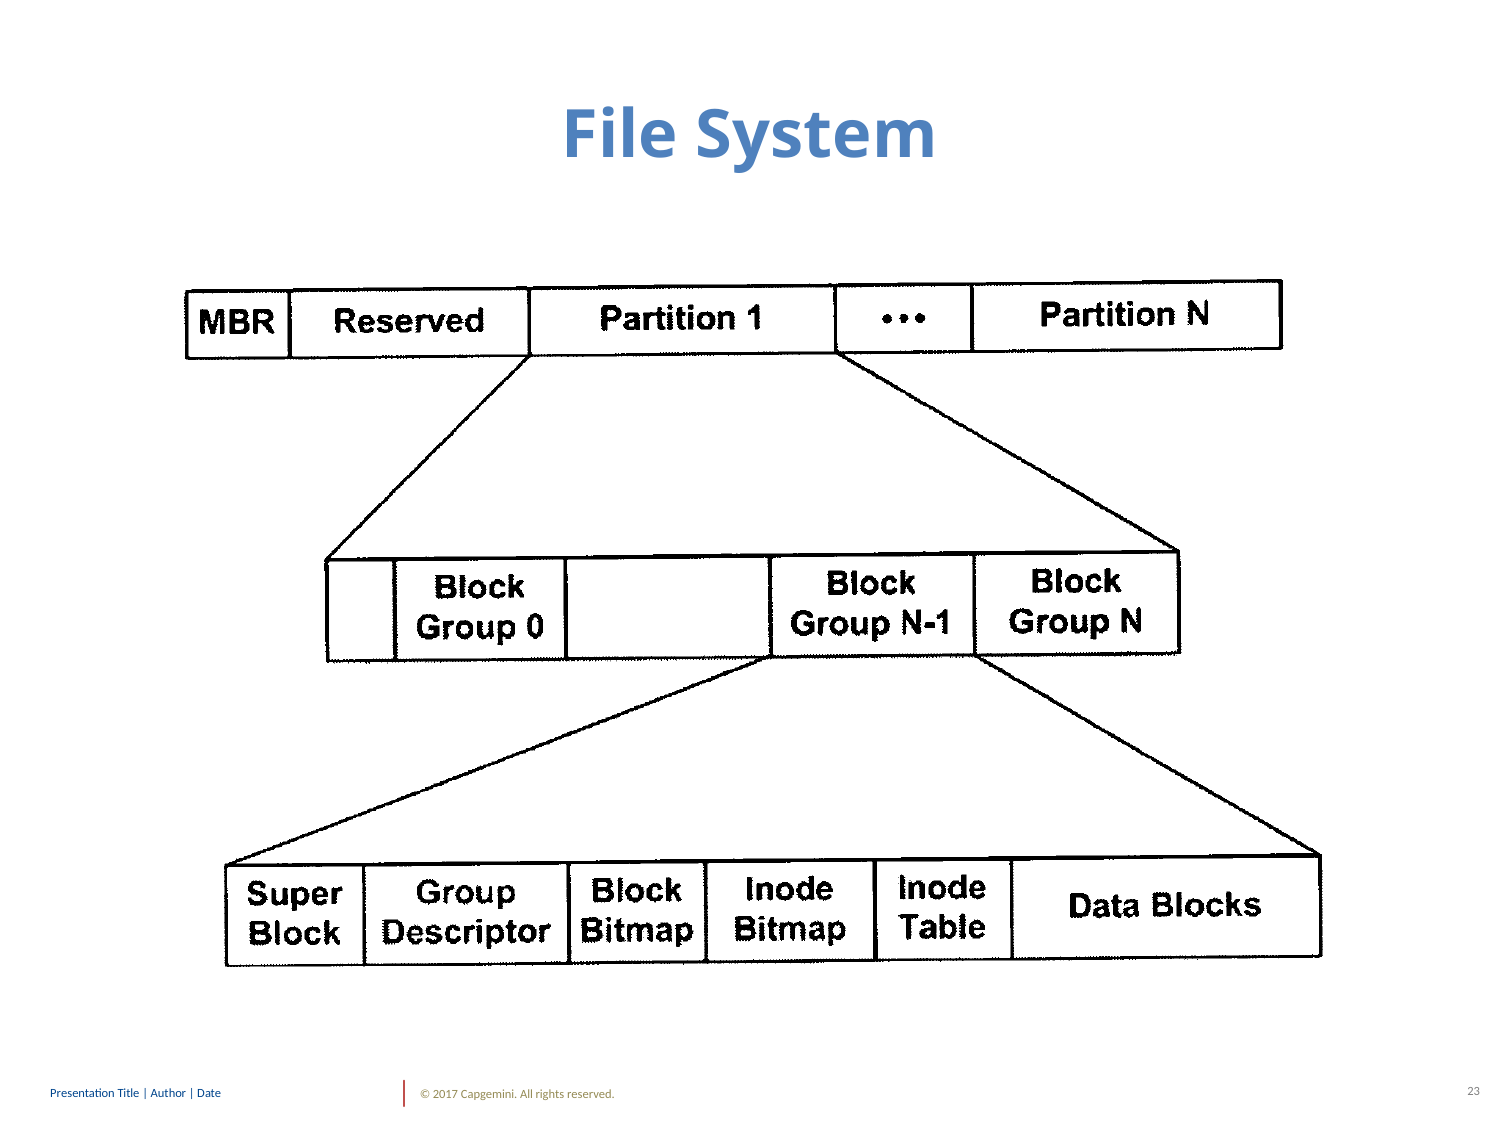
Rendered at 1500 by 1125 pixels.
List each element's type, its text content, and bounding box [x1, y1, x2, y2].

title File System [75, 37, 1425, 225]
picture [158, 224, 1401, 984]
